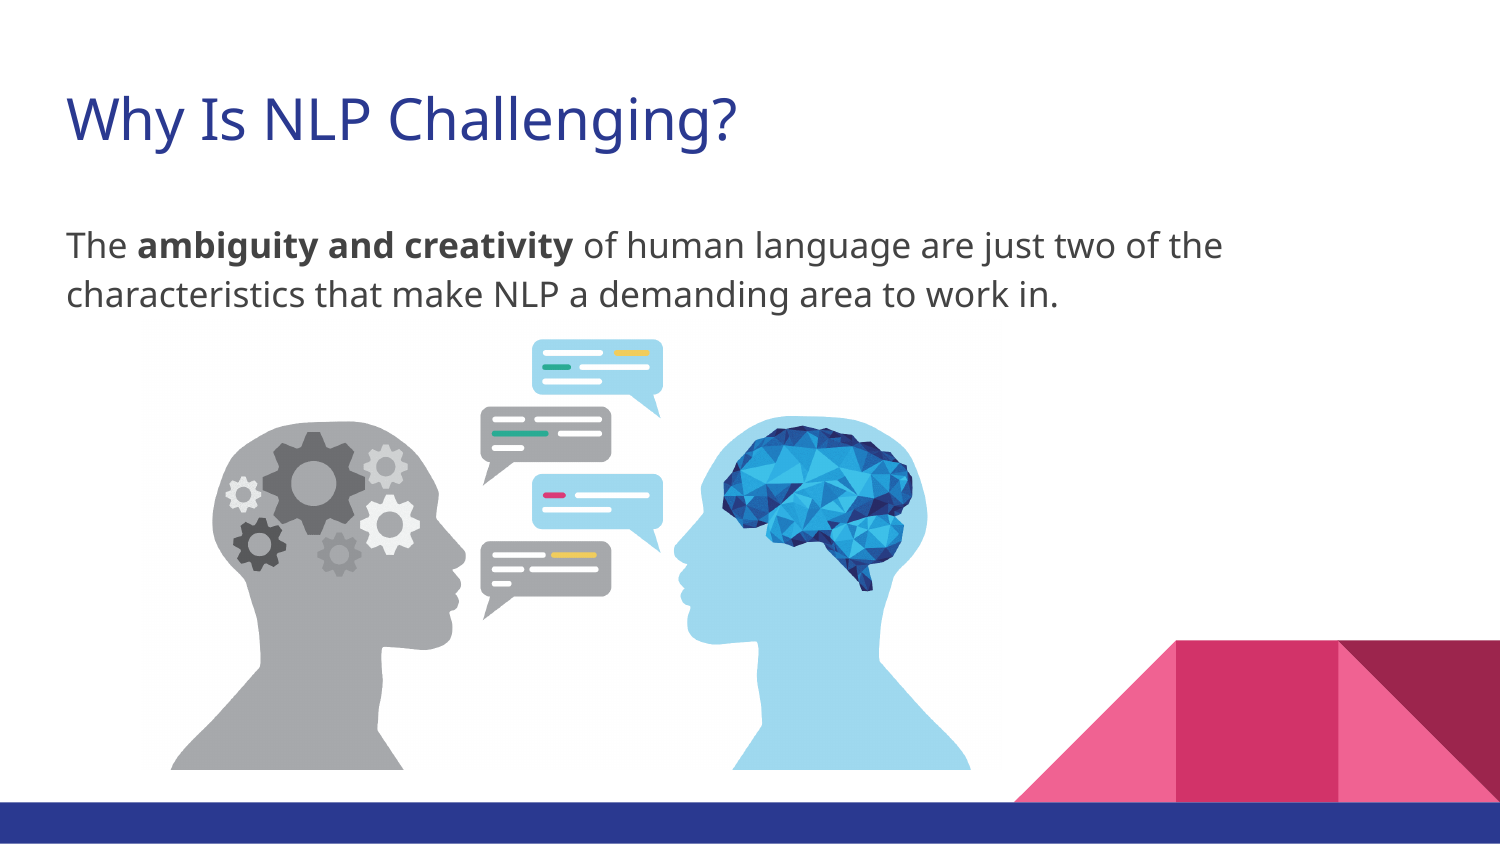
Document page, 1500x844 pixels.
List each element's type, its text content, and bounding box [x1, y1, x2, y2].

title Why Is NLP Challenging? [51, 67, 1449, 167]
picture [141, 319, 1003, 771]
list The ambiguity and creativity of human language are just two of the characteristics that make NLP a demanding area to work in. [51, 201, 1449, 750]
